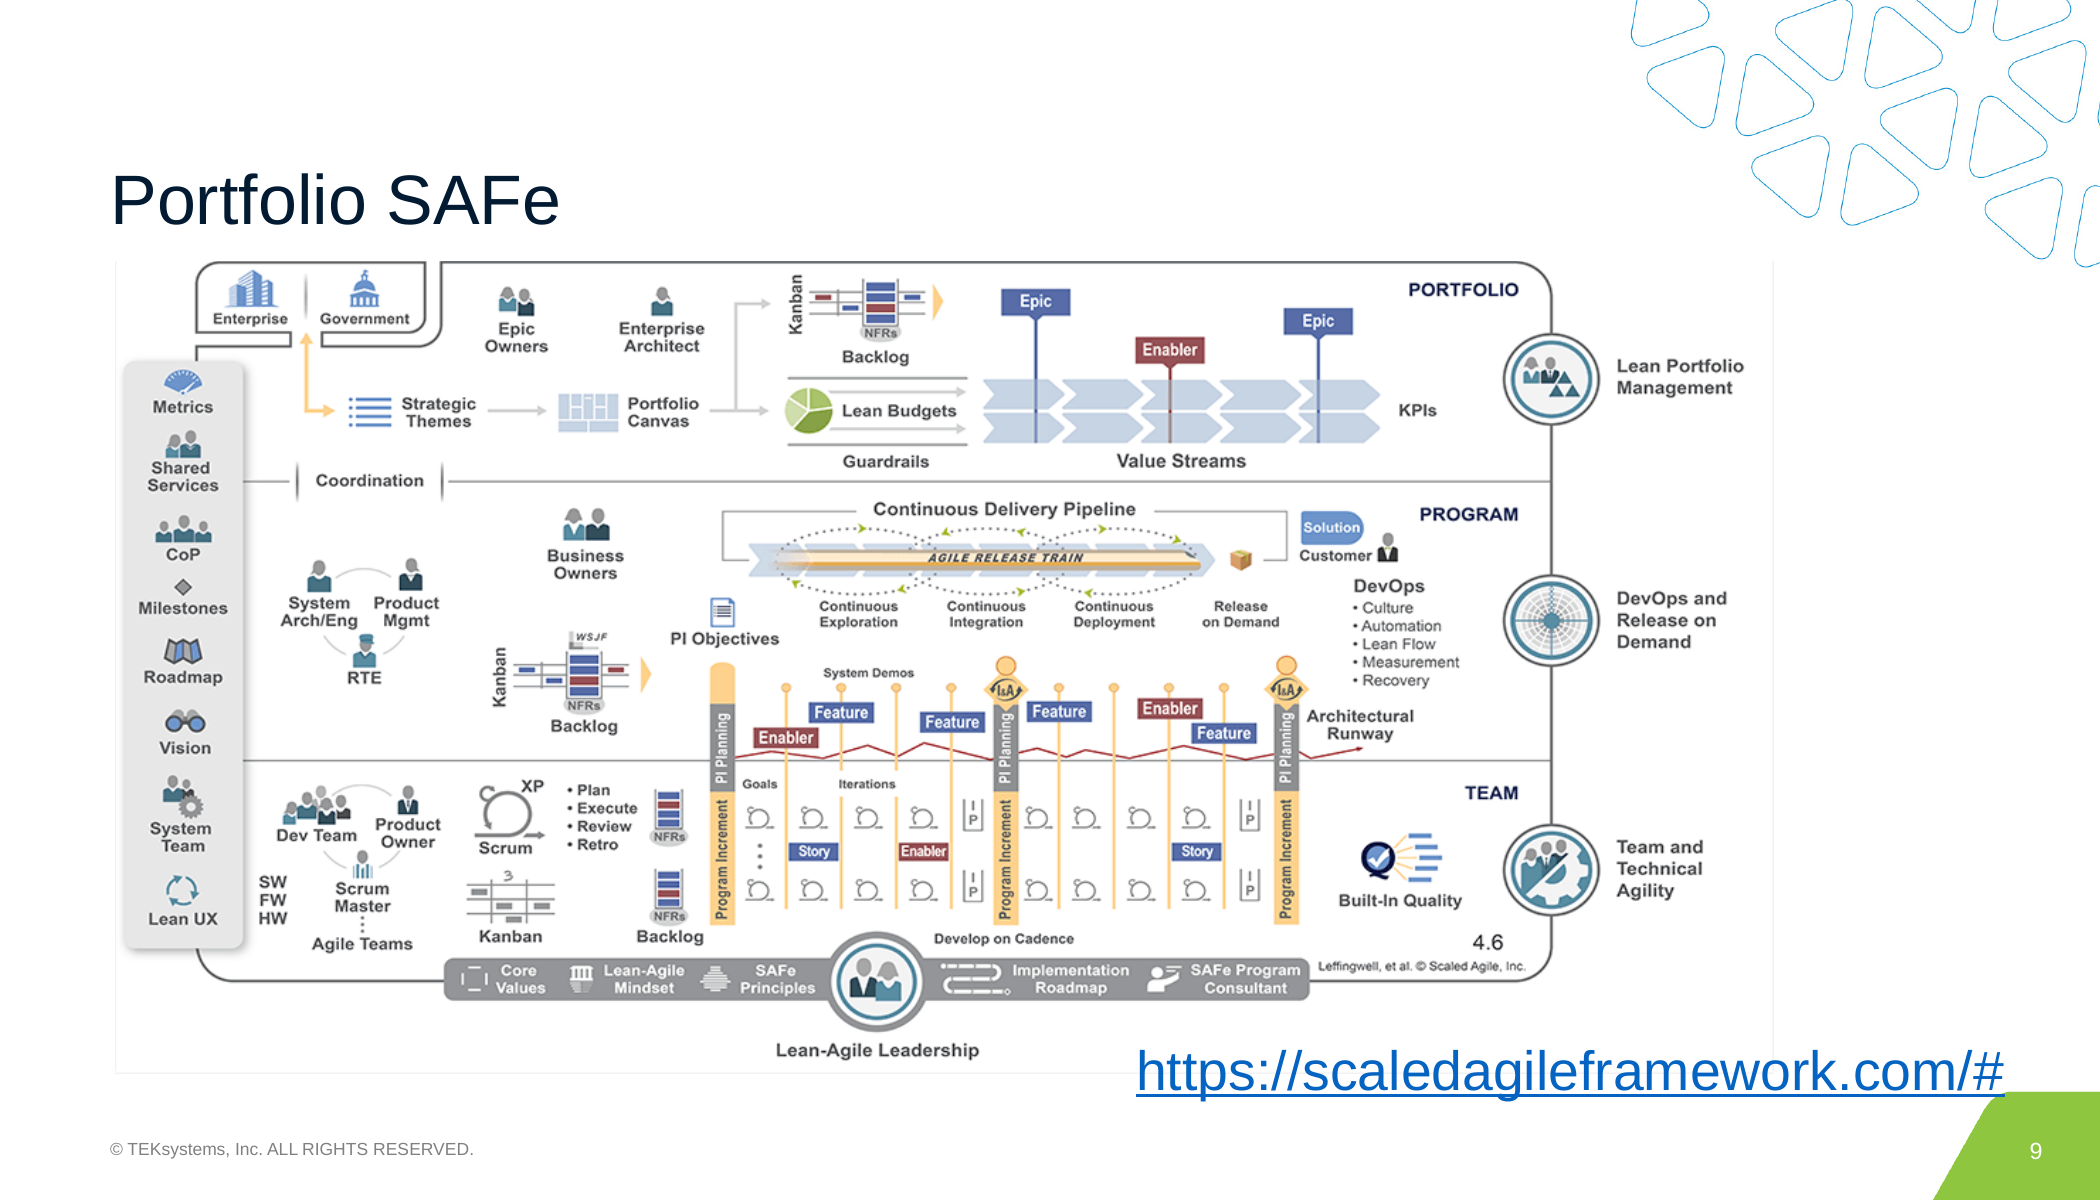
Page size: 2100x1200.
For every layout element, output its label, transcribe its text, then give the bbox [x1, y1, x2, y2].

title Portfolio SAFe [95, 155, 1985, 248]
text_box https://scaledagileframework.com/# [1121, 1028, 2021, 1110]
slide_number 9 [1963, 1128, 2058, 1172]
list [115, 261, 1774, 1075]
picture [0, 0, 2100, 1200]
